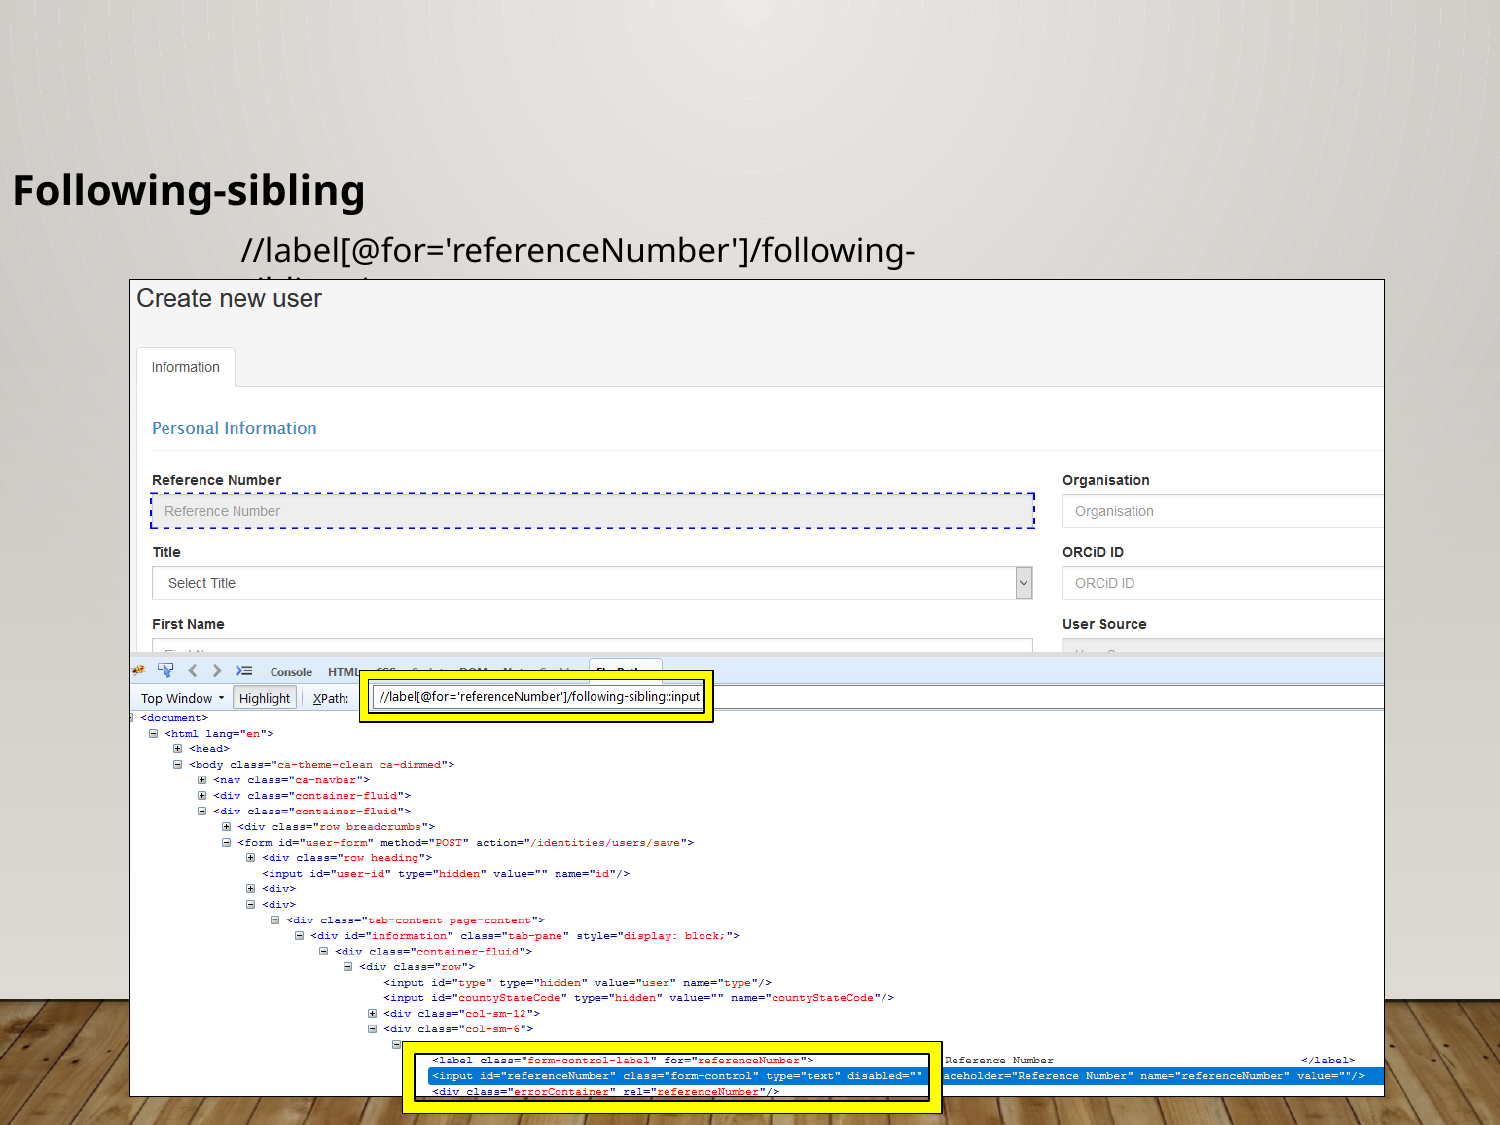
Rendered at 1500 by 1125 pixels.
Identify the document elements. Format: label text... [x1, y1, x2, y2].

text_box [402, 1097, 942, 1114]
picture [0, 278, 1500, 1125]
text_box Following-sibling [0, 156, 382, 222]
text_box //label[@for='referenceNumber']/following-sibling::input [225, 222, 1068, 278]
